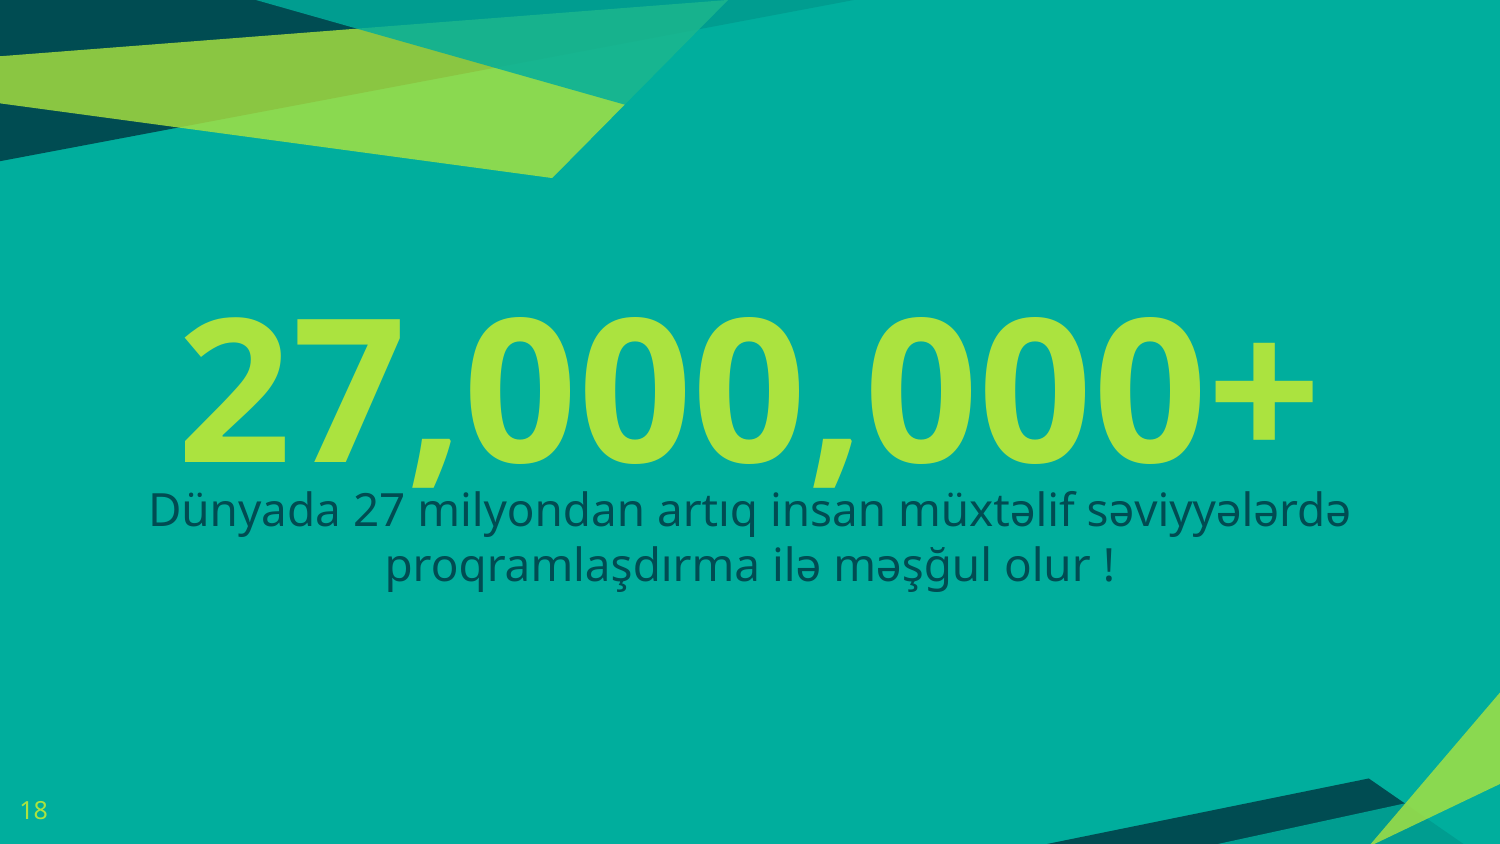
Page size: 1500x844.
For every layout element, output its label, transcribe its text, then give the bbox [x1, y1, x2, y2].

subtitle Dünyada 27 milyondan artıq insan müxtəlif səviyyələrdə proqramlaşdırma ilə məşğul olur ! [112, 465, 1388, 595]
title 27,000,000+ [112, 247, 1388, 438]
slide_number 18 [4, 779, 95, 844]
